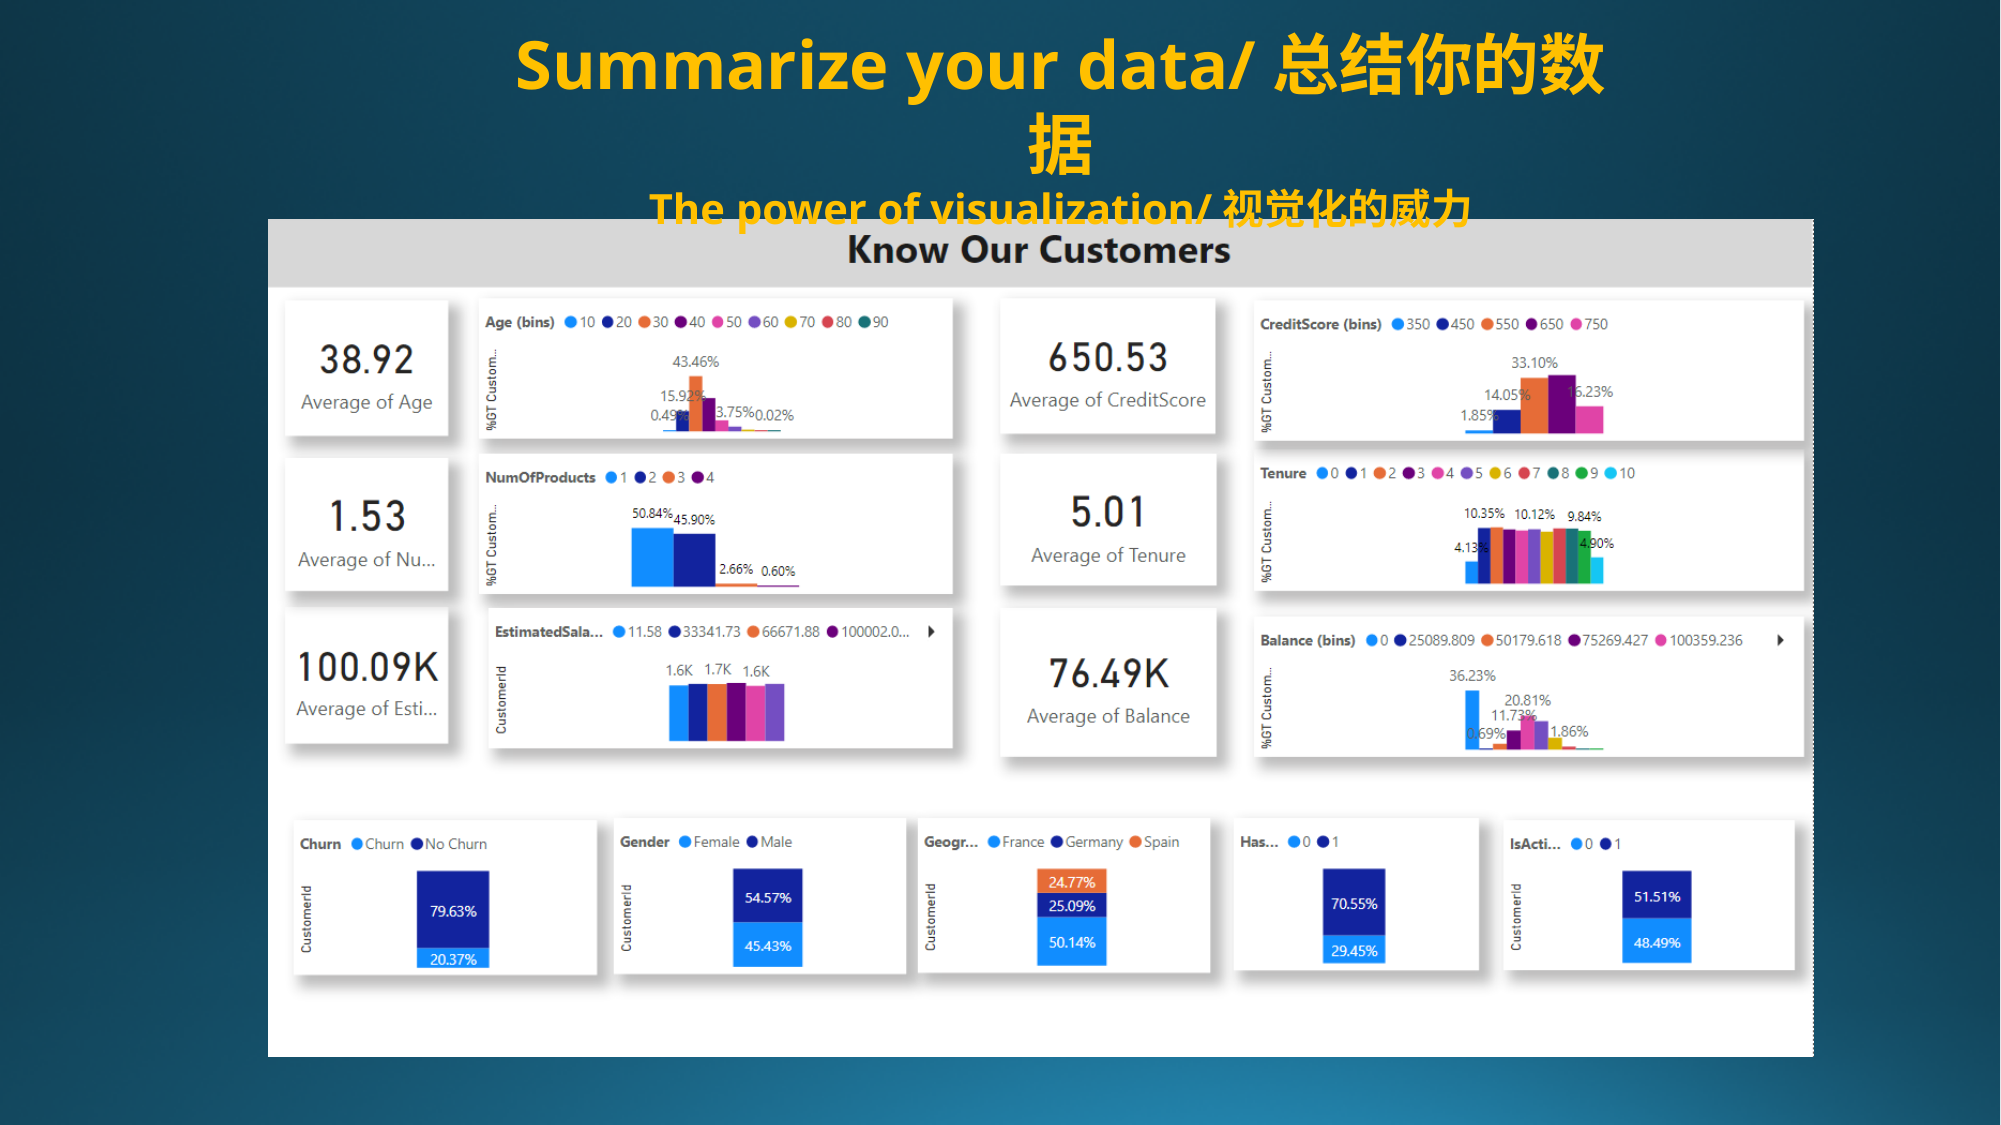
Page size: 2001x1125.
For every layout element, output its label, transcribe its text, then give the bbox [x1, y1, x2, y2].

picture [0, 0, 2001, 1125]
text_box Summarize your data/总结你的数据 The power of visualization/视觉化的威力 [498, 0, 1624, 219]
